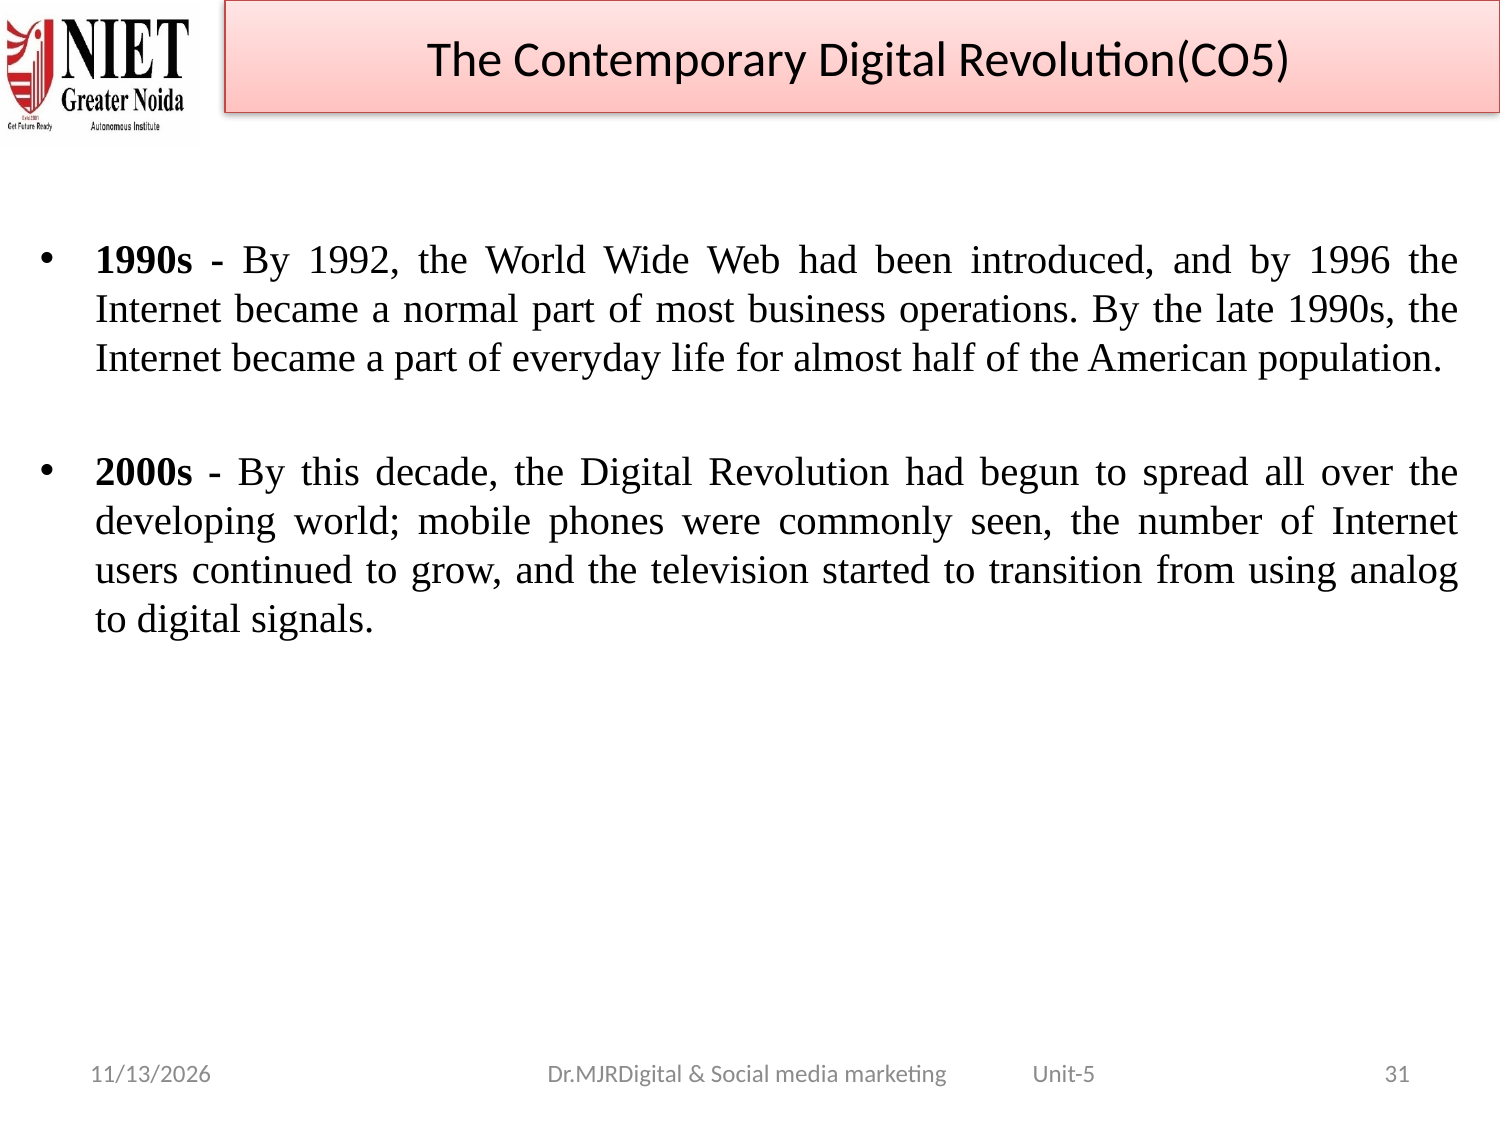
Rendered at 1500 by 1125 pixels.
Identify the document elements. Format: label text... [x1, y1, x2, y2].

text_box The Contemporary Digital Revolution(CO5) [224, 0, 1500, 113]
slide_number 31 [1074, 1042, 1425, 1103]
picture [0, 4, 201, 146]
list 1990s - By 1992, the World Wide Web had been introduced, and by 1996 the Internet became a normal part of most business operations. By the late 1990s, the Internet became a part of everyday life for almost half of the American population. 2000s - By this decade, the Digital Revolution had begun to spread all over the developing world; mobile phones were commonly seen, the number of Internet users continued to grow, and the television started to transition from using analog to digital signals. [24, 224, 1475, 700]
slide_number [75, 1042, 412, 1103]
footer Dr.MJRDigital & Social media marketing Unit-5 [412, 1042, 1074, 1103]
